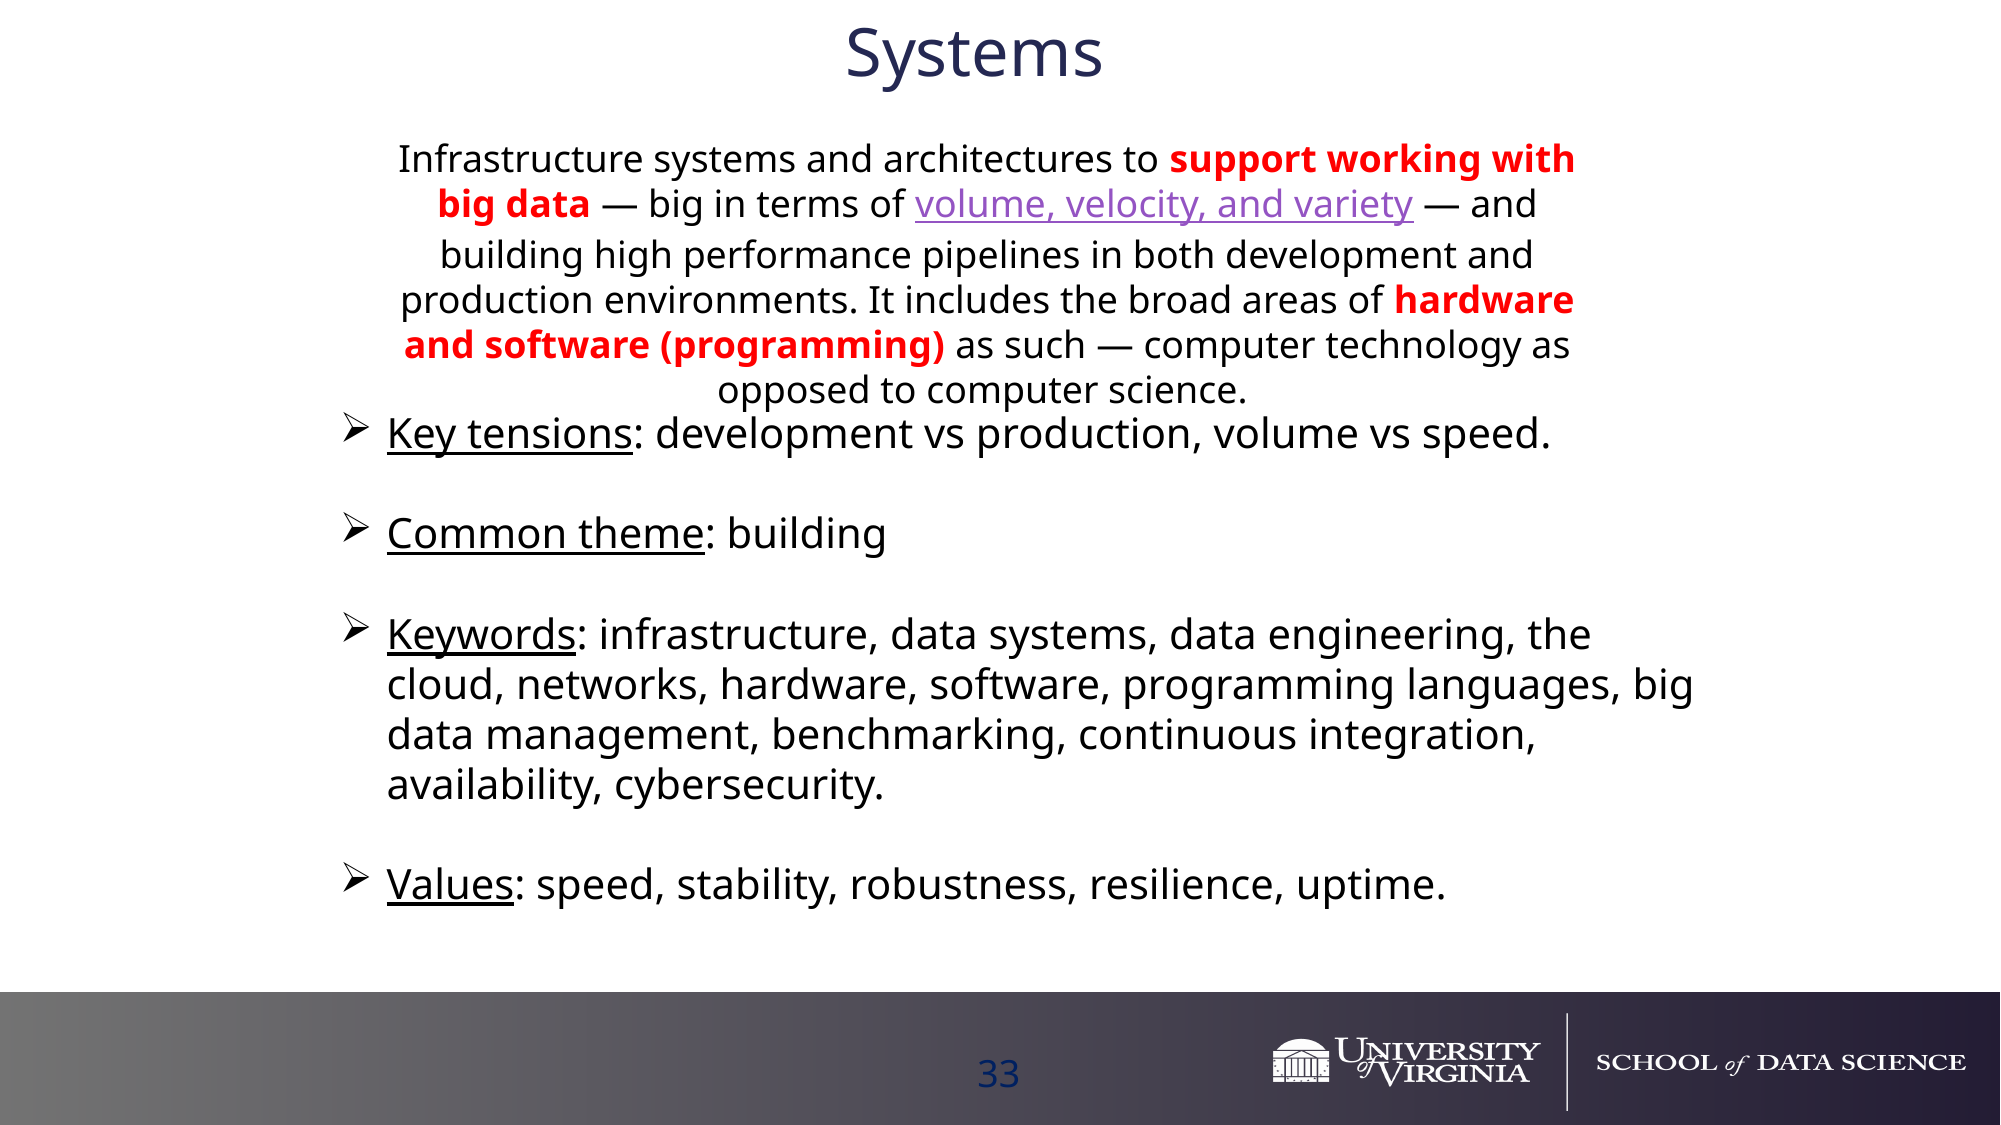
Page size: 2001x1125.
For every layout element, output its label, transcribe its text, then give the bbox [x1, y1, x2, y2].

text_box Key tensions: development vs production, volume vs speed. Common theme: building Keywords: infrastructure, data systems, data engineering, the cloud, networks, hardware, software, programming languages, big data management, benchmarking, continuous integration, availability, cybersecurity. Values: speed, stability, robustness, resilience, uptime. [324, 399, 1713, 915]
picture [1273, 1013, 1966, 1111]
text_box Systems [287, 2, 1663, 97]
text_box Infrastructure systems and architectures to support working with big data — big in terms of volume, velocity, and variety — and building high performance pipelines in both development and production environments. It includes the broad areas of hardware and software (programming) as such — computer technology as opposed to computer science. [349, 127, 1625, 419]
